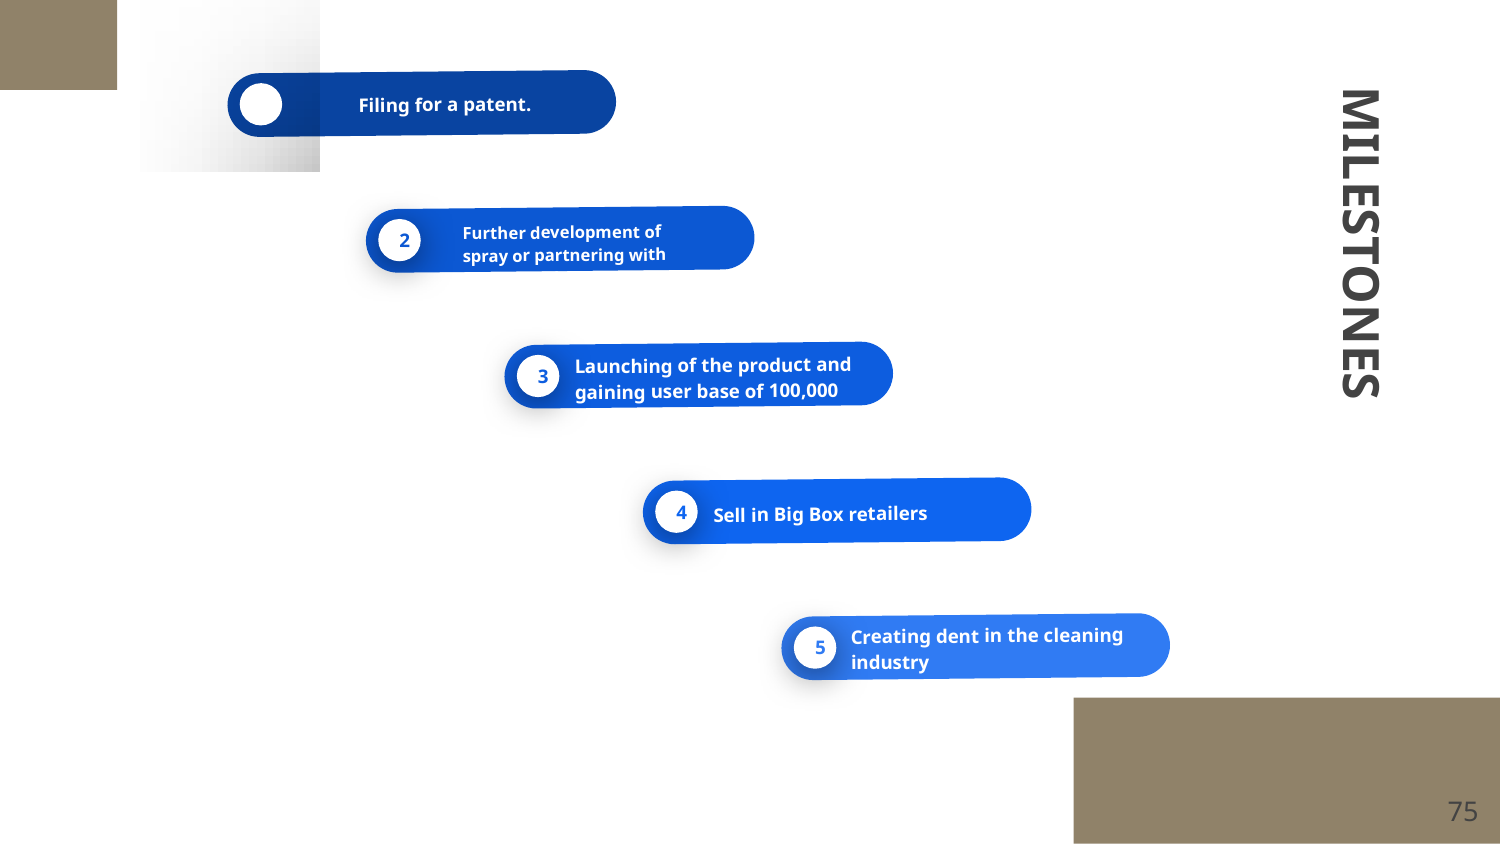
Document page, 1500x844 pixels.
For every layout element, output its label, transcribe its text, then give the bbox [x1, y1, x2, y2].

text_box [674, 357, 1014, 678]
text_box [535, 221, 875, 542]
text_box [0, 0, 118, 90]
text_box [1073, 697, 1500, 844]
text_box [397, 85, 737, 406]
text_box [261, 0, 582, 264]
title MILESTONES [1328, 71, 1409, 643]
slide_number ‹#› [1403, 779, 1494, 844]
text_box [812, 493, 1152, 814]
